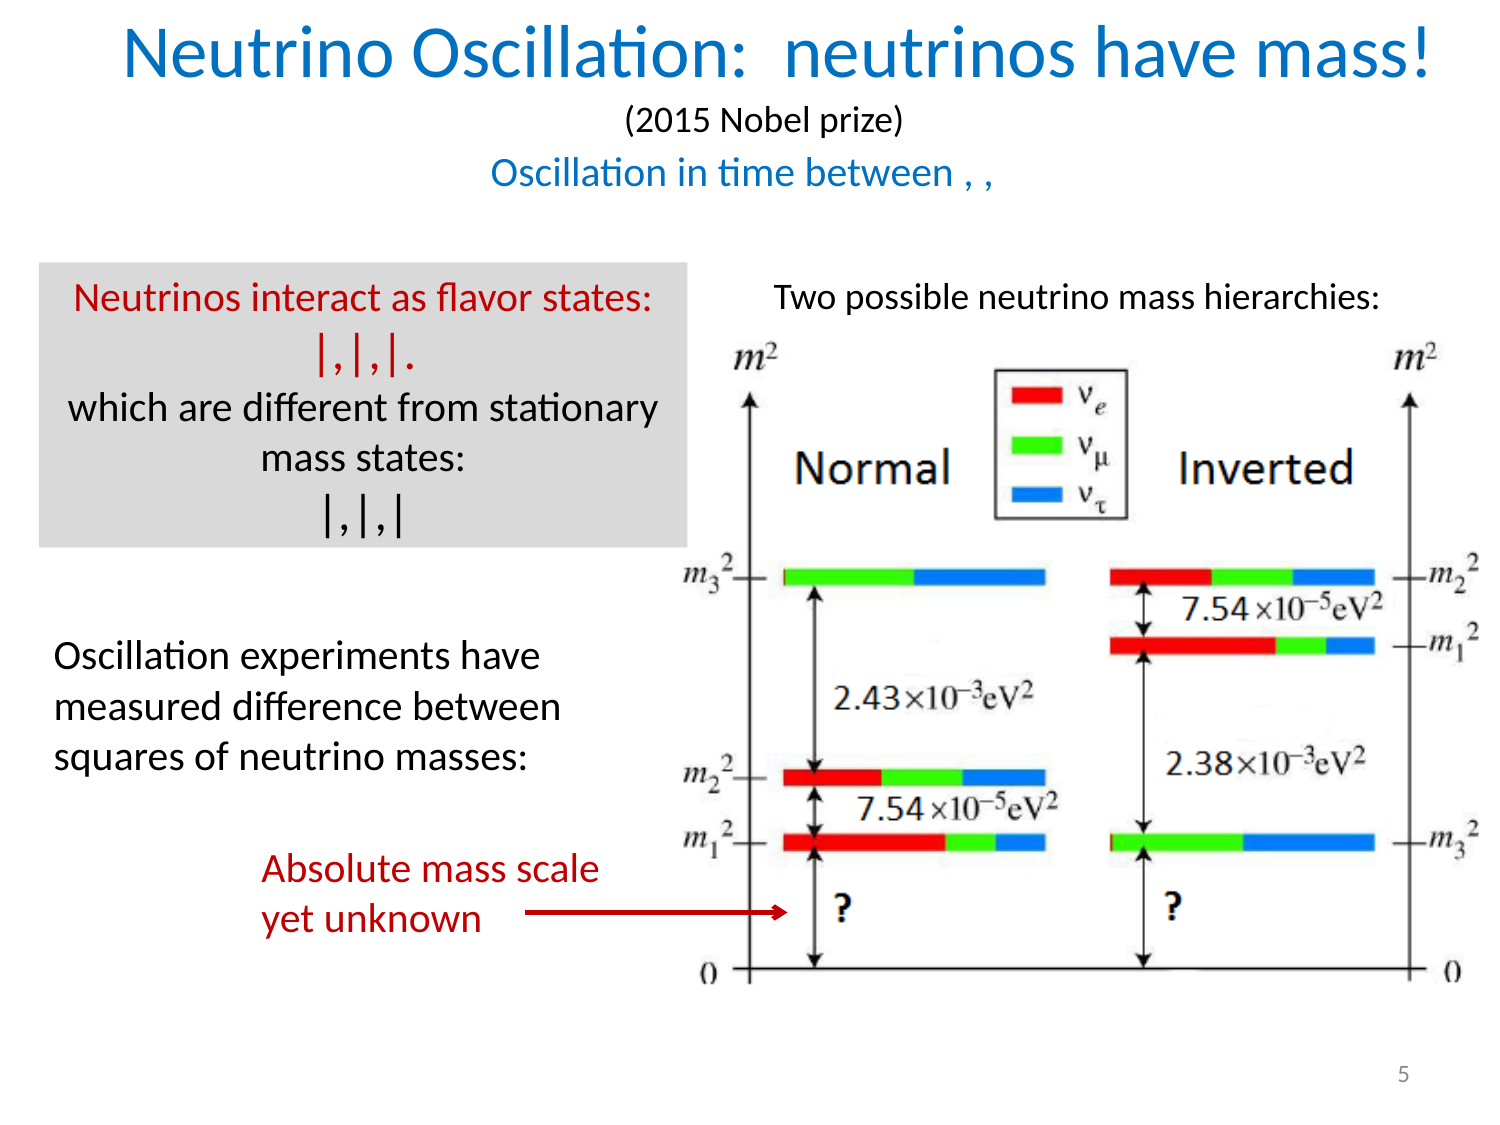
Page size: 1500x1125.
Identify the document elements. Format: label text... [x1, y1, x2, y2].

text_box Oscillation experiments have measured difference between squares of neutrino masses: [38, 620, 638, 786]
picture [674, 321, 1488, 988]
text_box Two possible neutrino mass hierarchies: [758, 264, 1397, 320]
text_box Neutrino Oscillation: neutrinos have mass! [107, 0, 1450, 100]
text_box Absolute mass scale yet unknown [246, 833, 630, 949]
text_box (2015 Nobel prize) [609, 87, 920, 148]
slide_number 5 [1074, 1042, 1425, 1103]
